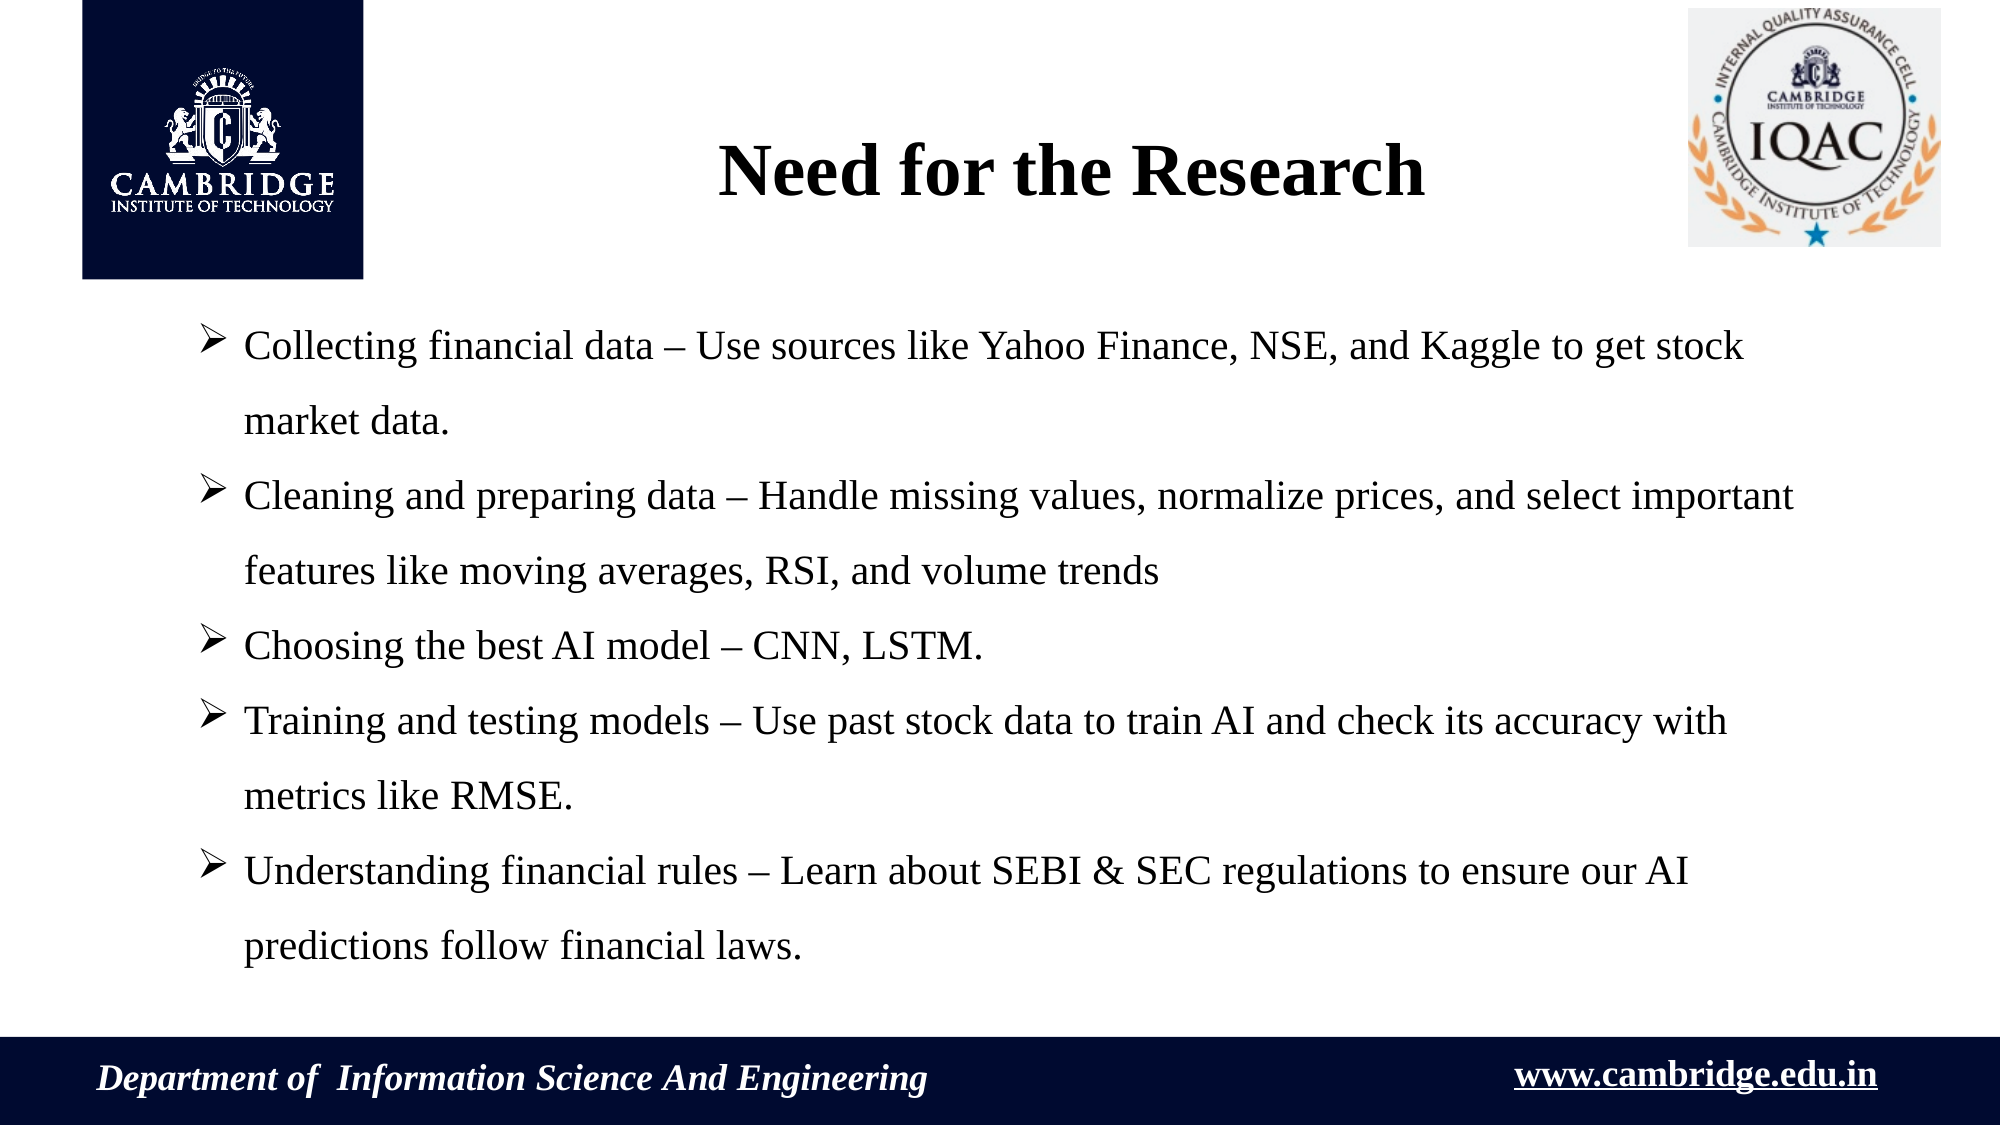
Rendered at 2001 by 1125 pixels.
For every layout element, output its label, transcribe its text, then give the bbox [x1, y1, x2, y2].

title Need for the Research [413, 120, 1683, 212]
text_box www.cambridge.edu.in [1512, 1046, 1885, 1094]
text_box [0, 1036, 2000, 1125]
picture [1688, 8, 1941, 248]
text_box Collecting financial data – Use sources like Yahoo Finance, NSE, and Kaggle to get stock market data. Cleaning and preparing data – Handle missing values, normalize prices, and select important features like moving averages, RSI, and volume trends Choosing the best AI model – CNN, LSTM. Training and testing models – Use past stock data to train AI and check its accuracy with metrics like RMSE. Understanding financial rules – Learn about SEBI & SEC regulations to ensure our AI predictions follow financial laws. [182, 285, 1836, 1051]
text_box Department of Information Science And Engineering [94, 1050, 935, 1098]
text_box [82, 0, 364, 280]
